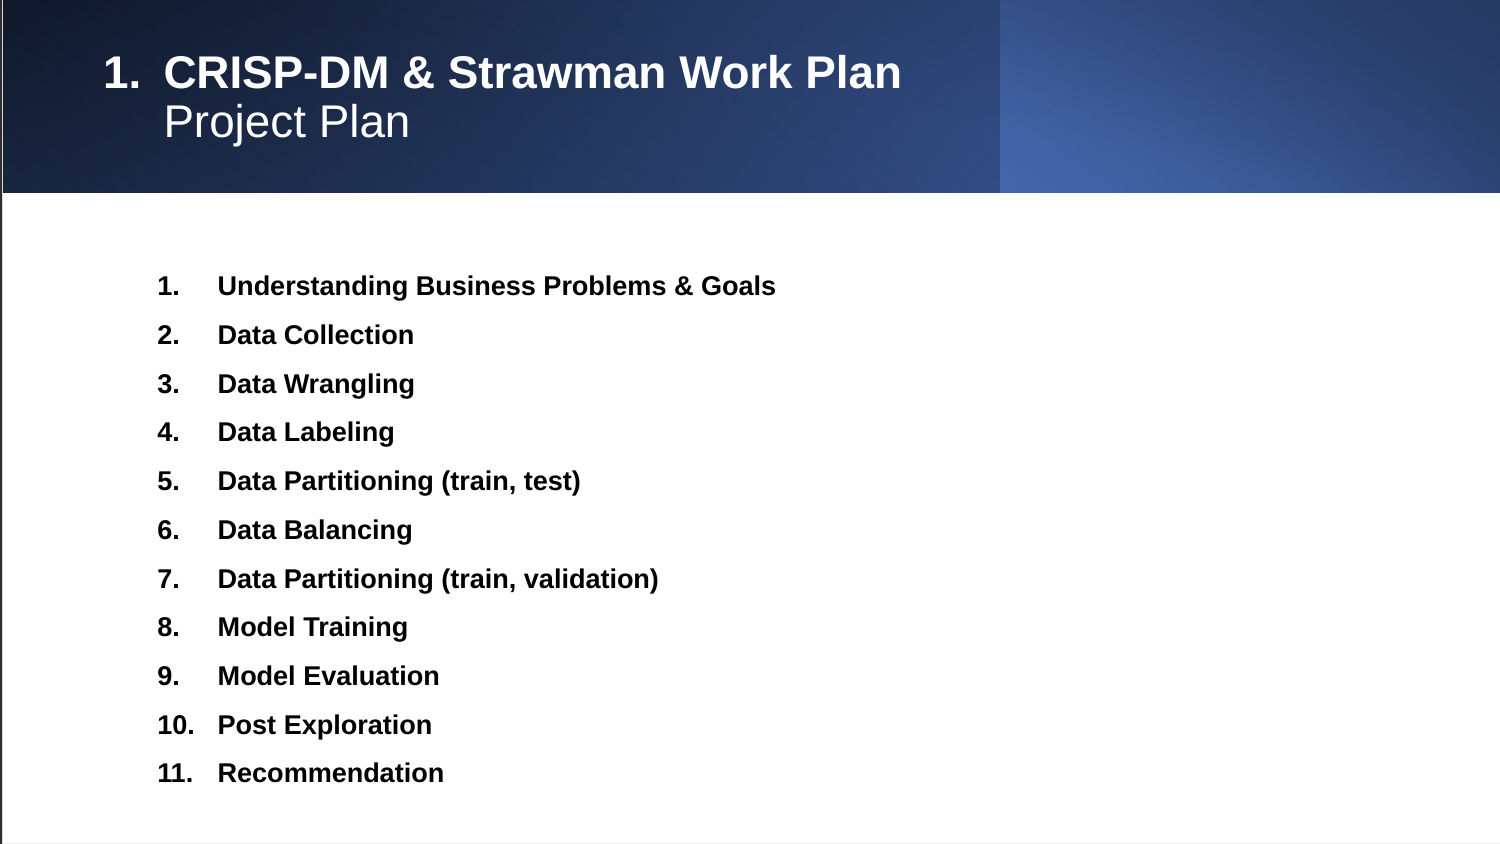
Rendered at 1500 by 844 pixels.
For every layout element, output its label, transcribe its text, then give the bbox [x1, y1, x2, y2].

picture [0, 0, 1500, 844]
list Understanding Business Problems & Goals Data Collection Data Wrangling Data Labeling Data Partitioning (train, test) Data Balancing Data Partitioning (train, validation) Model Training Model Evaluation Post Exploration Recommendation [103, 246, 1397, 793]
title CRISP-DM & Strawman Work Plan Project Plan [77, 31, 1368, 152]
